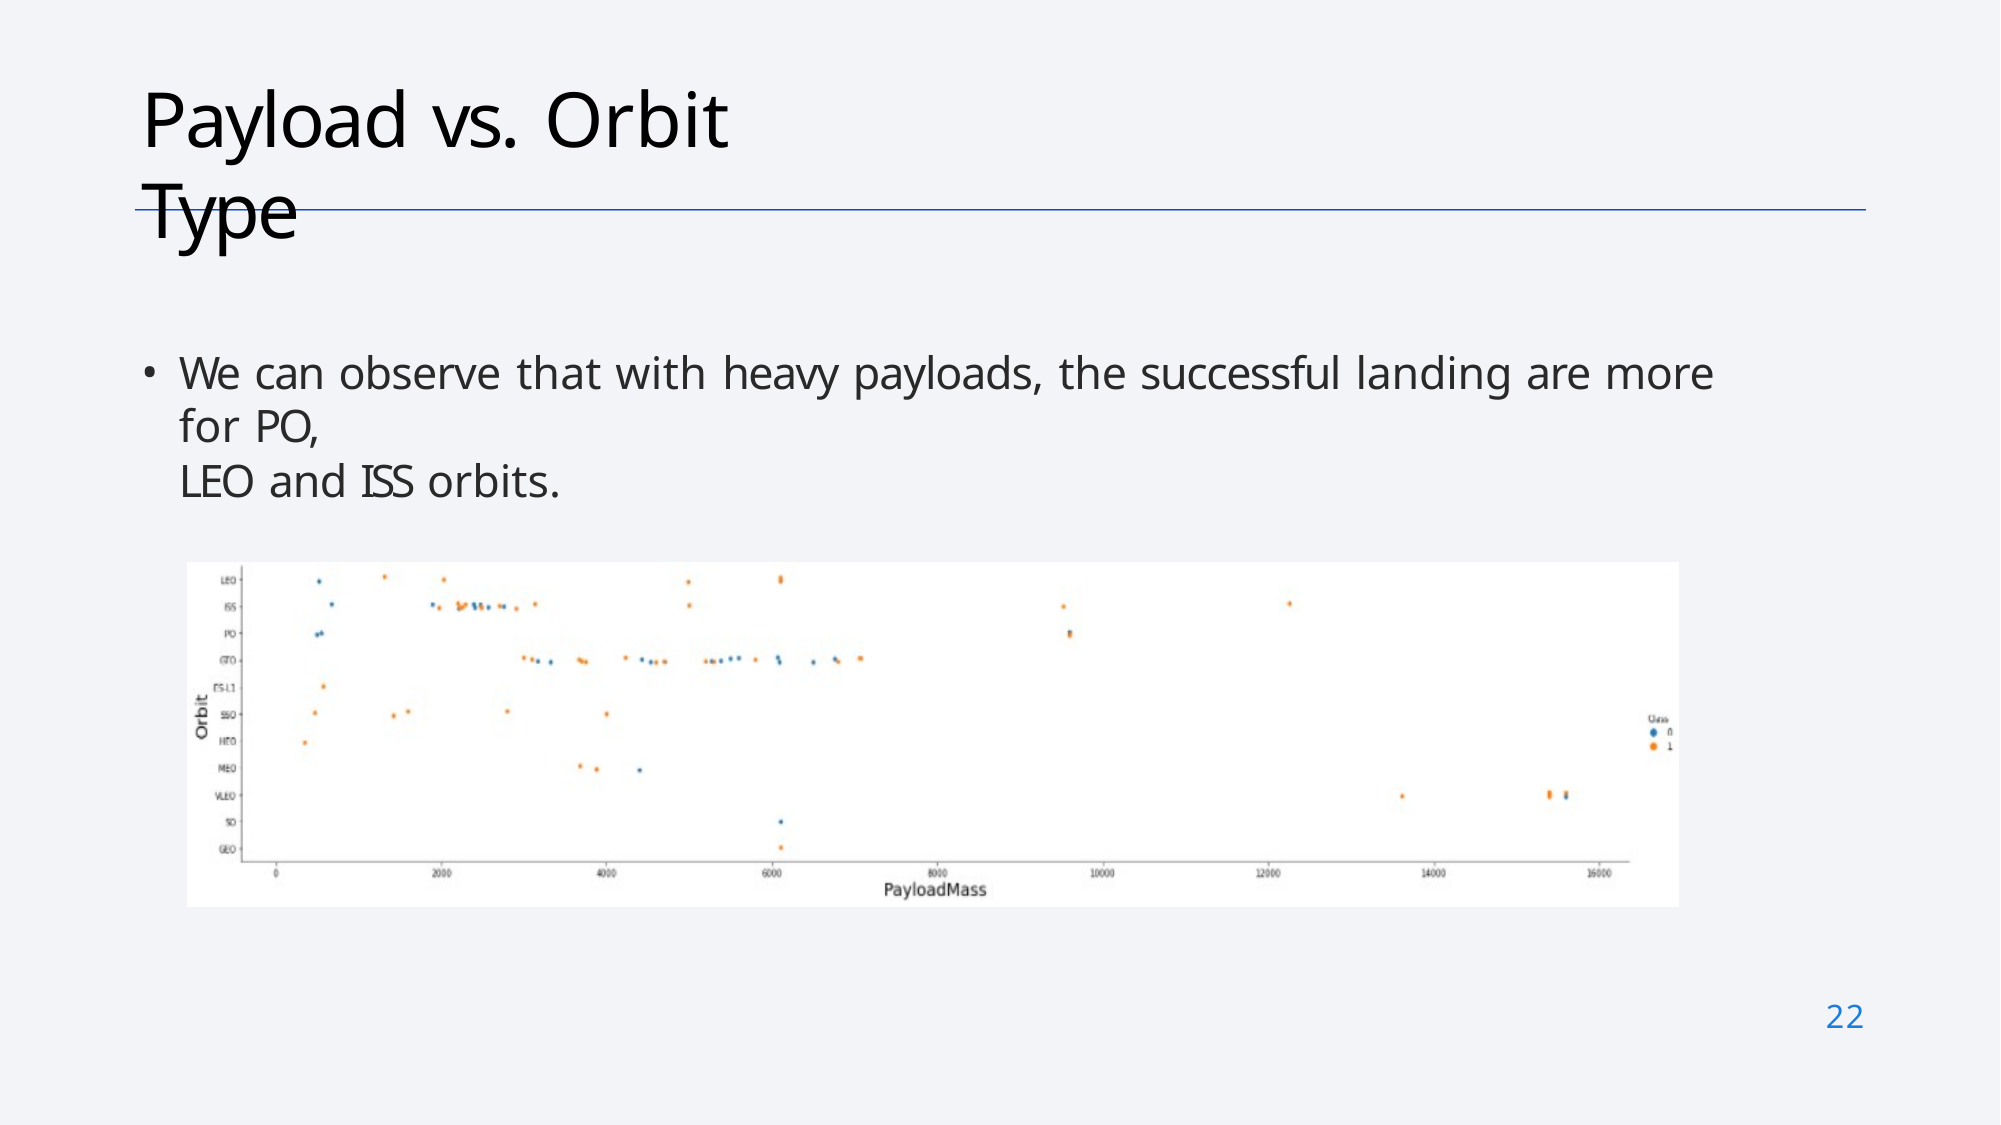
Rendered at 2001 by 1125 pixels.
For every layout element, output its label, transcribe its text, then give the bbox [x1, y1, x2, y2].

slide_number 22 [1819, 1002, 1873, 1125]
picture [0, 0, 2000, 1125]
title Payload vs. Orbit Type [139, 68, 883, 260]
text_box We can observe that with heavy payloads, the successful landing are more for PO, LEO and ISS orbits. [139, 341, 1779, 507]
